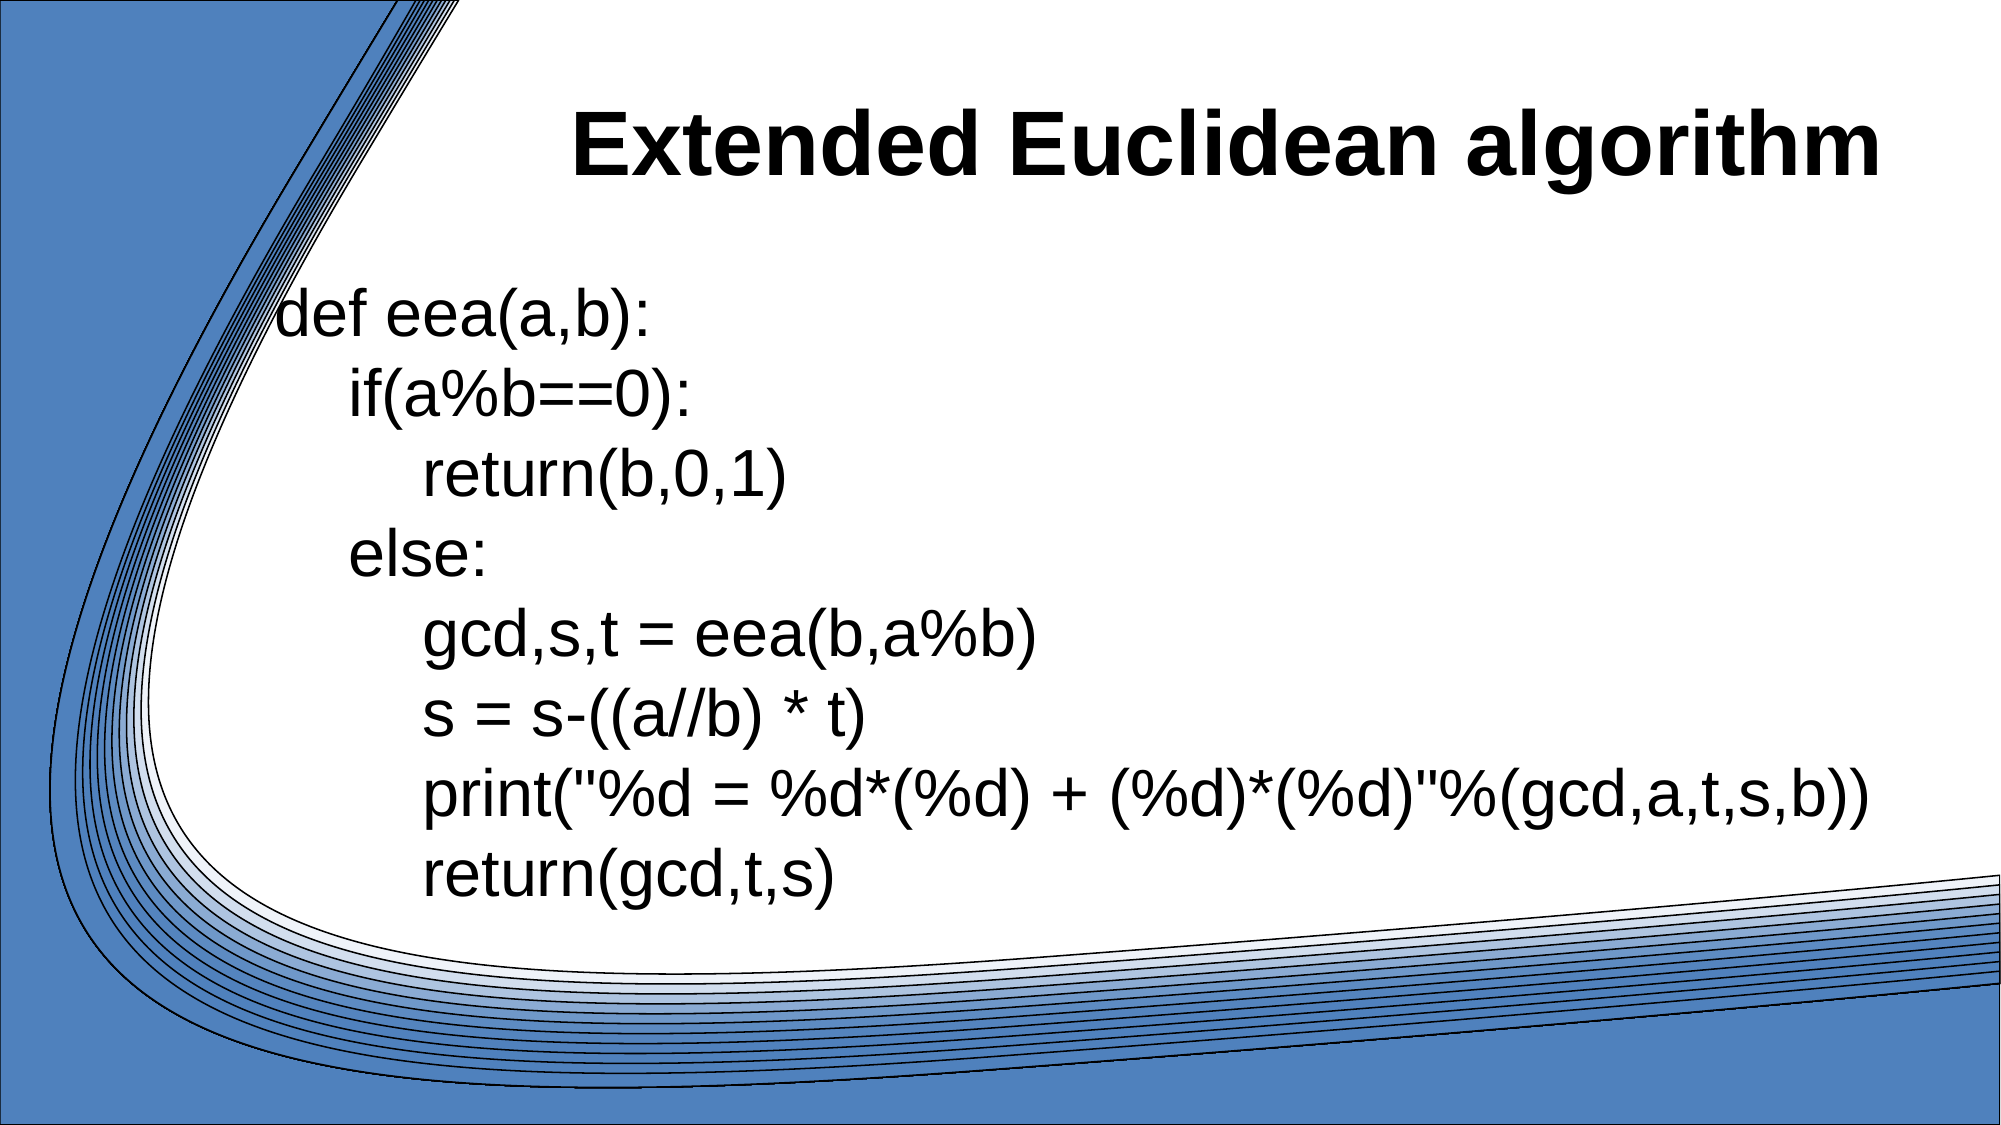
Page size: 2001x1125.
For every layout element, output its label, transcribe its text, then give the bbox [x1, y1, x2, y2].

text_box Extended Euclidean algorithm [259, 45, 1900, 233]
text_box def eea(a,b): if(a%b==0): return(b,0,1) else: gcd,s,t = eea(b,a%b) s = s-((a//b) * t) print("%d = %d*(%d) + (%d)*(%d)"%(gcd,a,t,s,b)) return(gcd,t,s) [259, 262, 1900, 1005]
